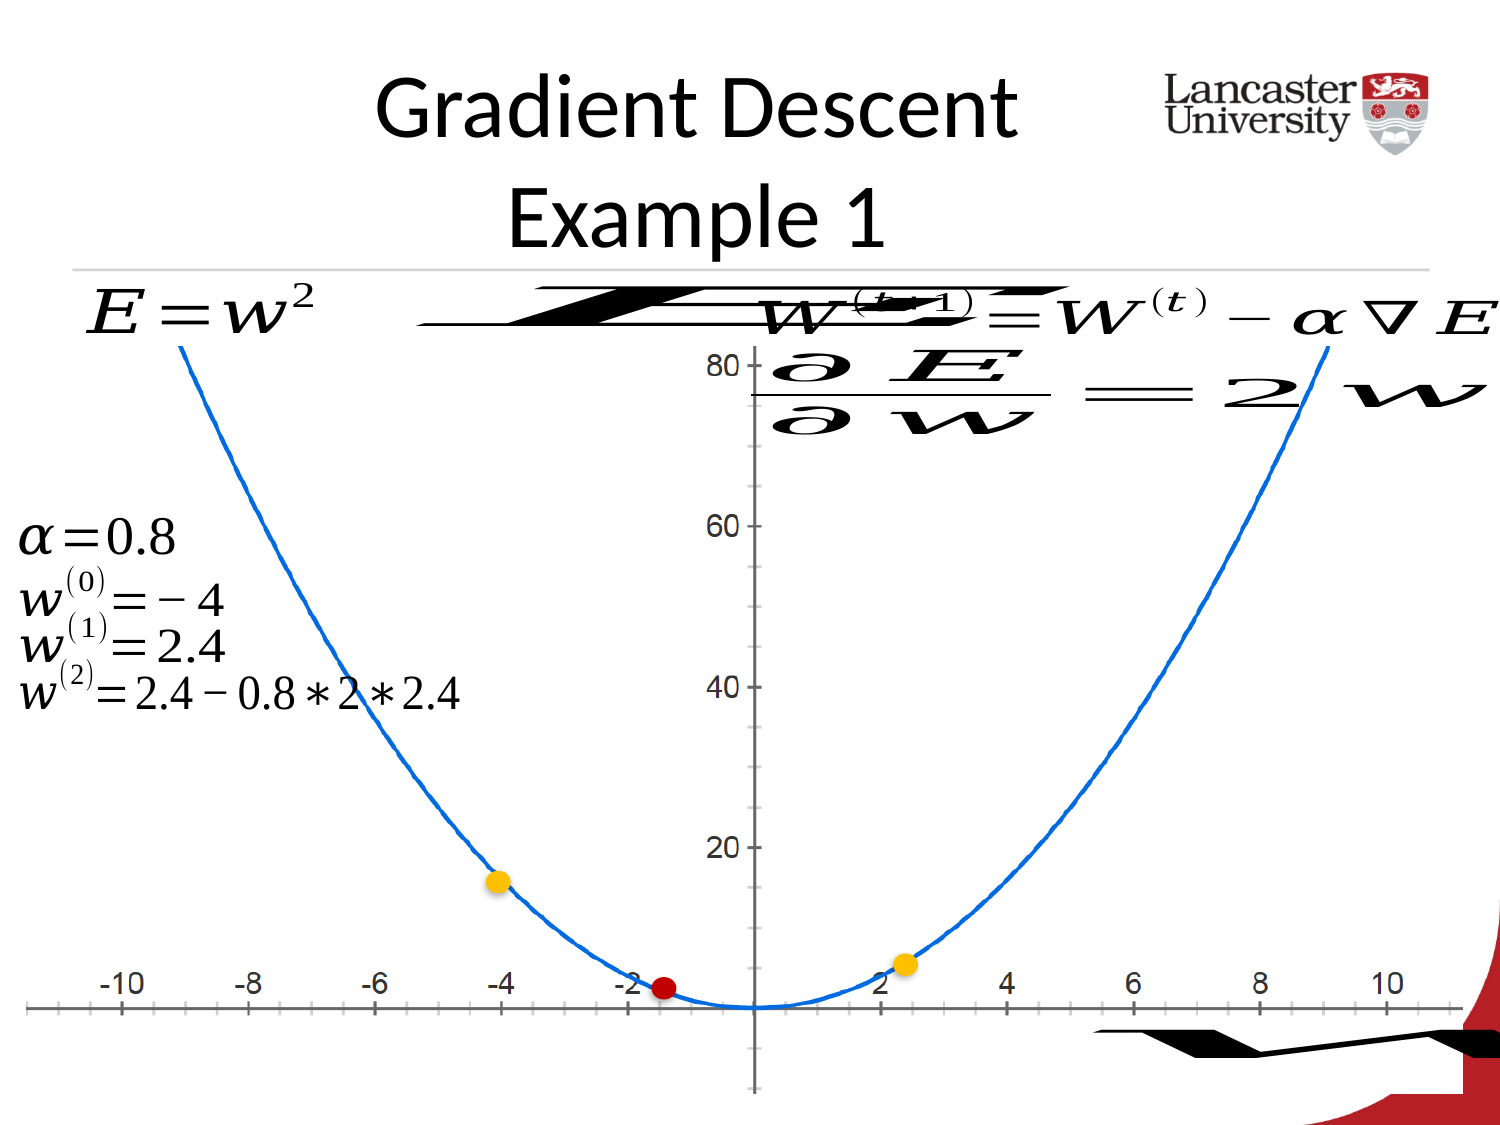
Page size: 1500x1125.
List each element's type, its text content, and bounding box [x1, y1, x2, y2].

picture [0, 0, 1500, 1125]
text_box Gradient Descent Example 1 [0, 38, 1401, 226]
